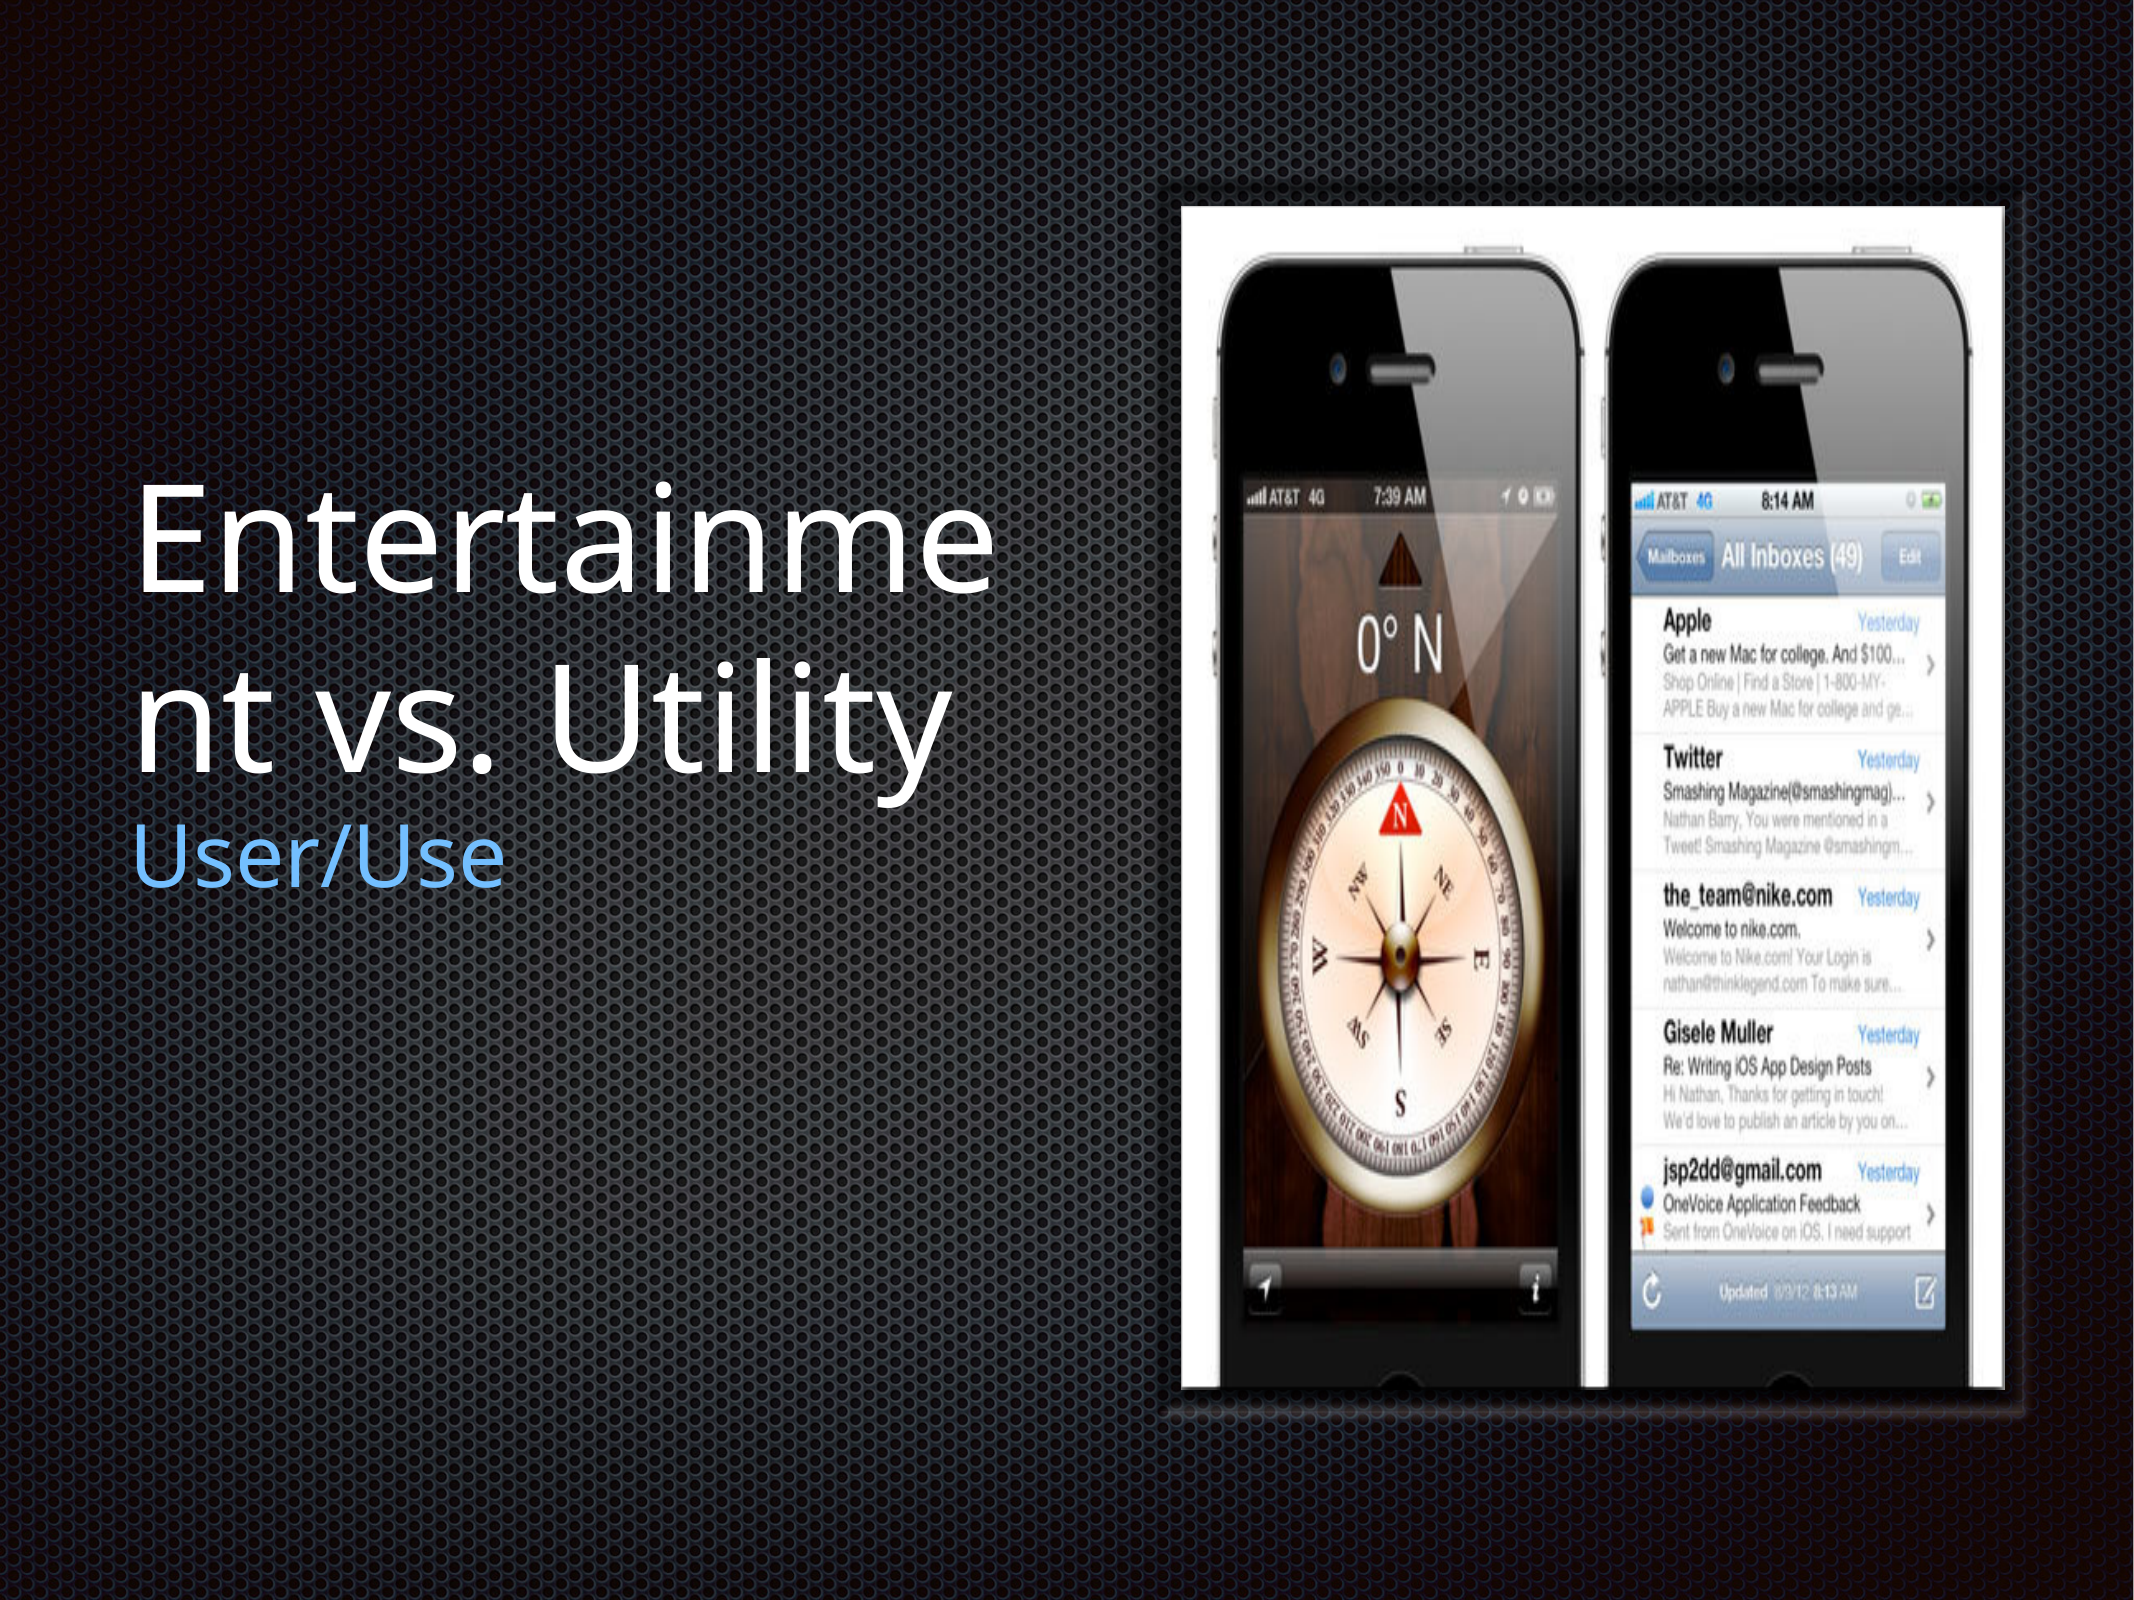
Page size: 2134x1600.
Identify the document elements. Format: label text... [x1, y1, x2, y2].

list User/Use [128, 799, 1055, 1418]
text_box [1149, 174, 2036, 1426]
picture [0, 0, 2134, 1600]
title Entertainment vs. Utility [128, 226, 1055, 799]
